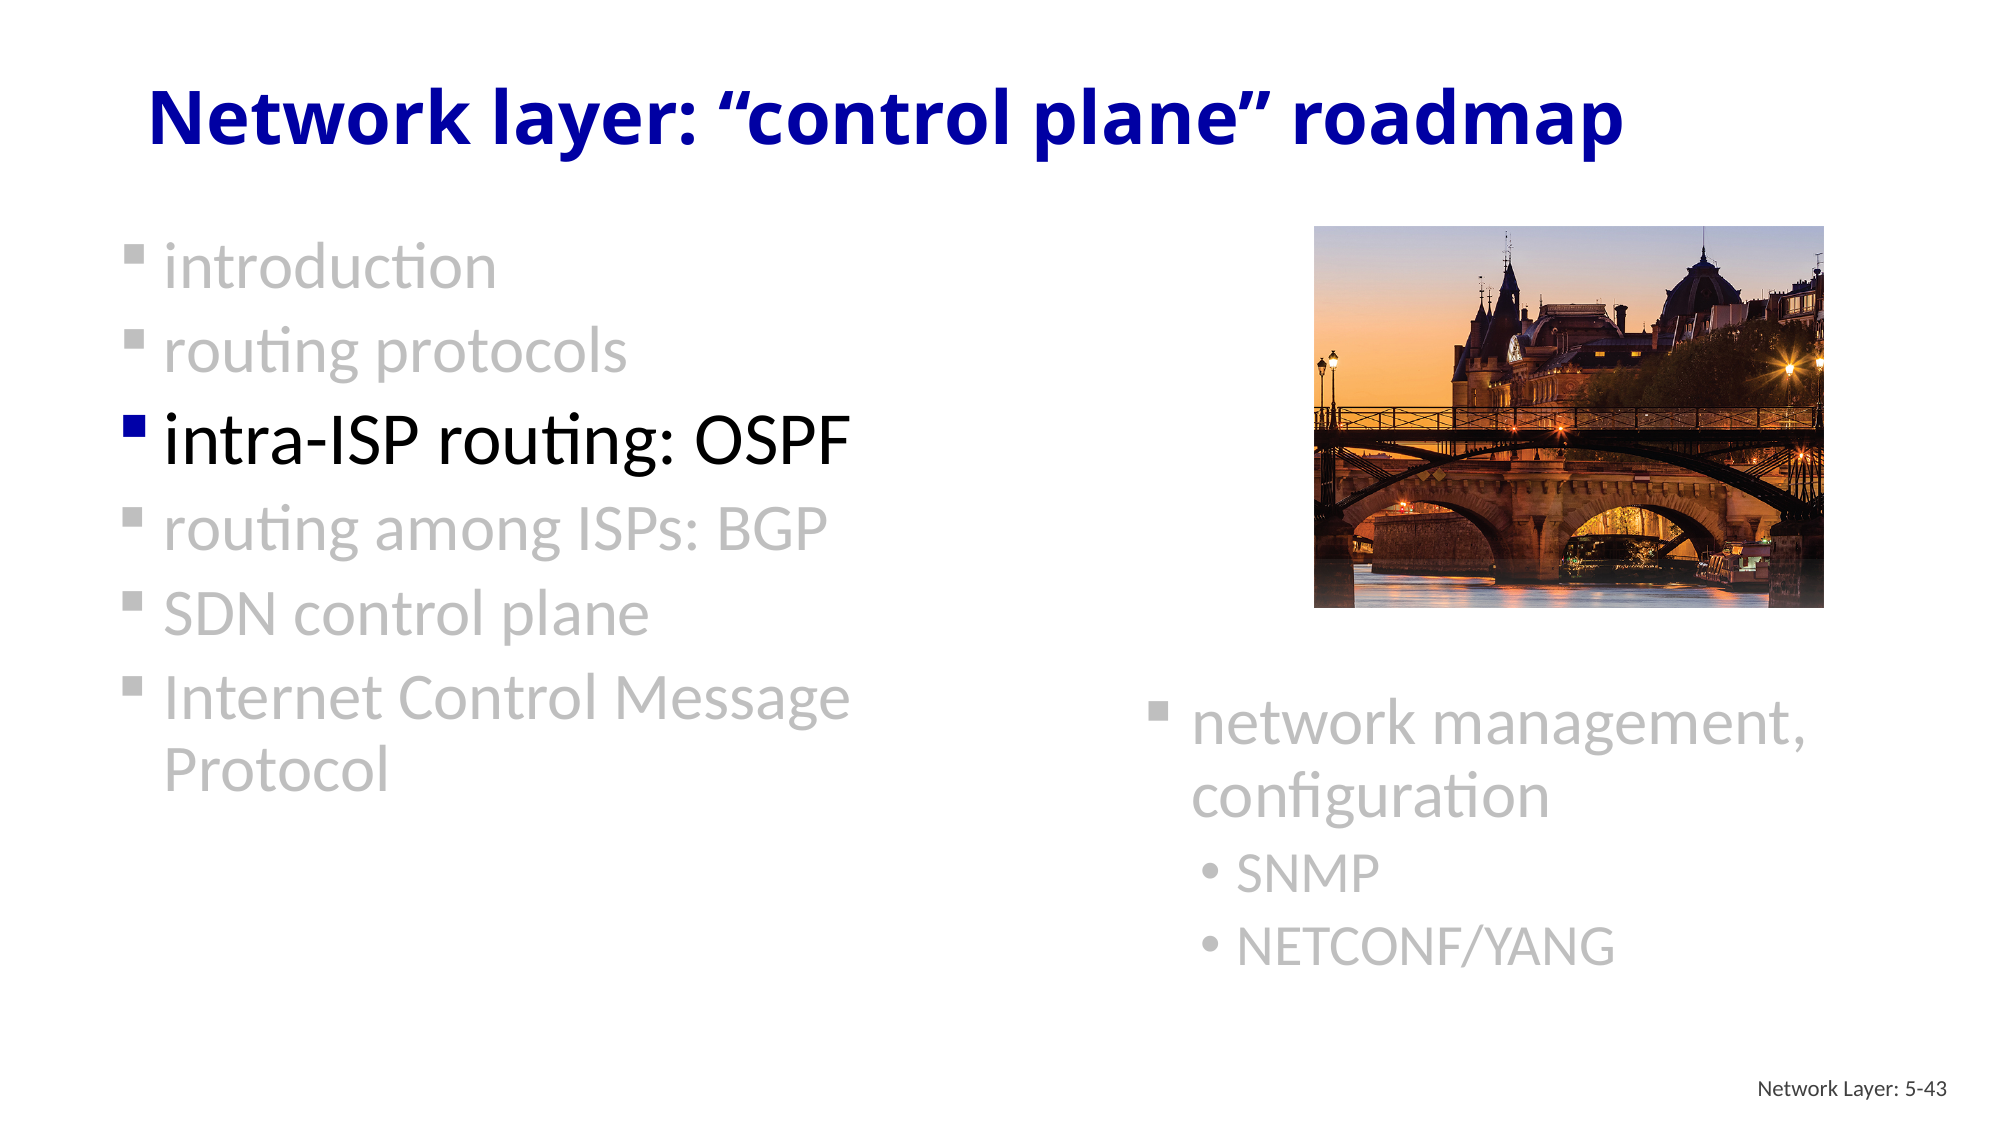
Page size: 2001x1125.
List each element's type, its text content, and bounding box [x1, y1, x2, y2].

text_box introduction routing protocols intra-ISP routing: OSPF routing among ISPs: BGP SDN control plane Internet Control Message Protocol [102, 223, 1017, 1050]
picture [1314, 226, 1824, 608]
title Network layer: “control plane” roadmap [131, 47, 1856, 195]
text_box network management, configuration SNMP NETCONF/YANG [1109, 679, 1941, 998]
slide_number Network Layer: 5-43 [1512, 1056, 1963, 1117]
